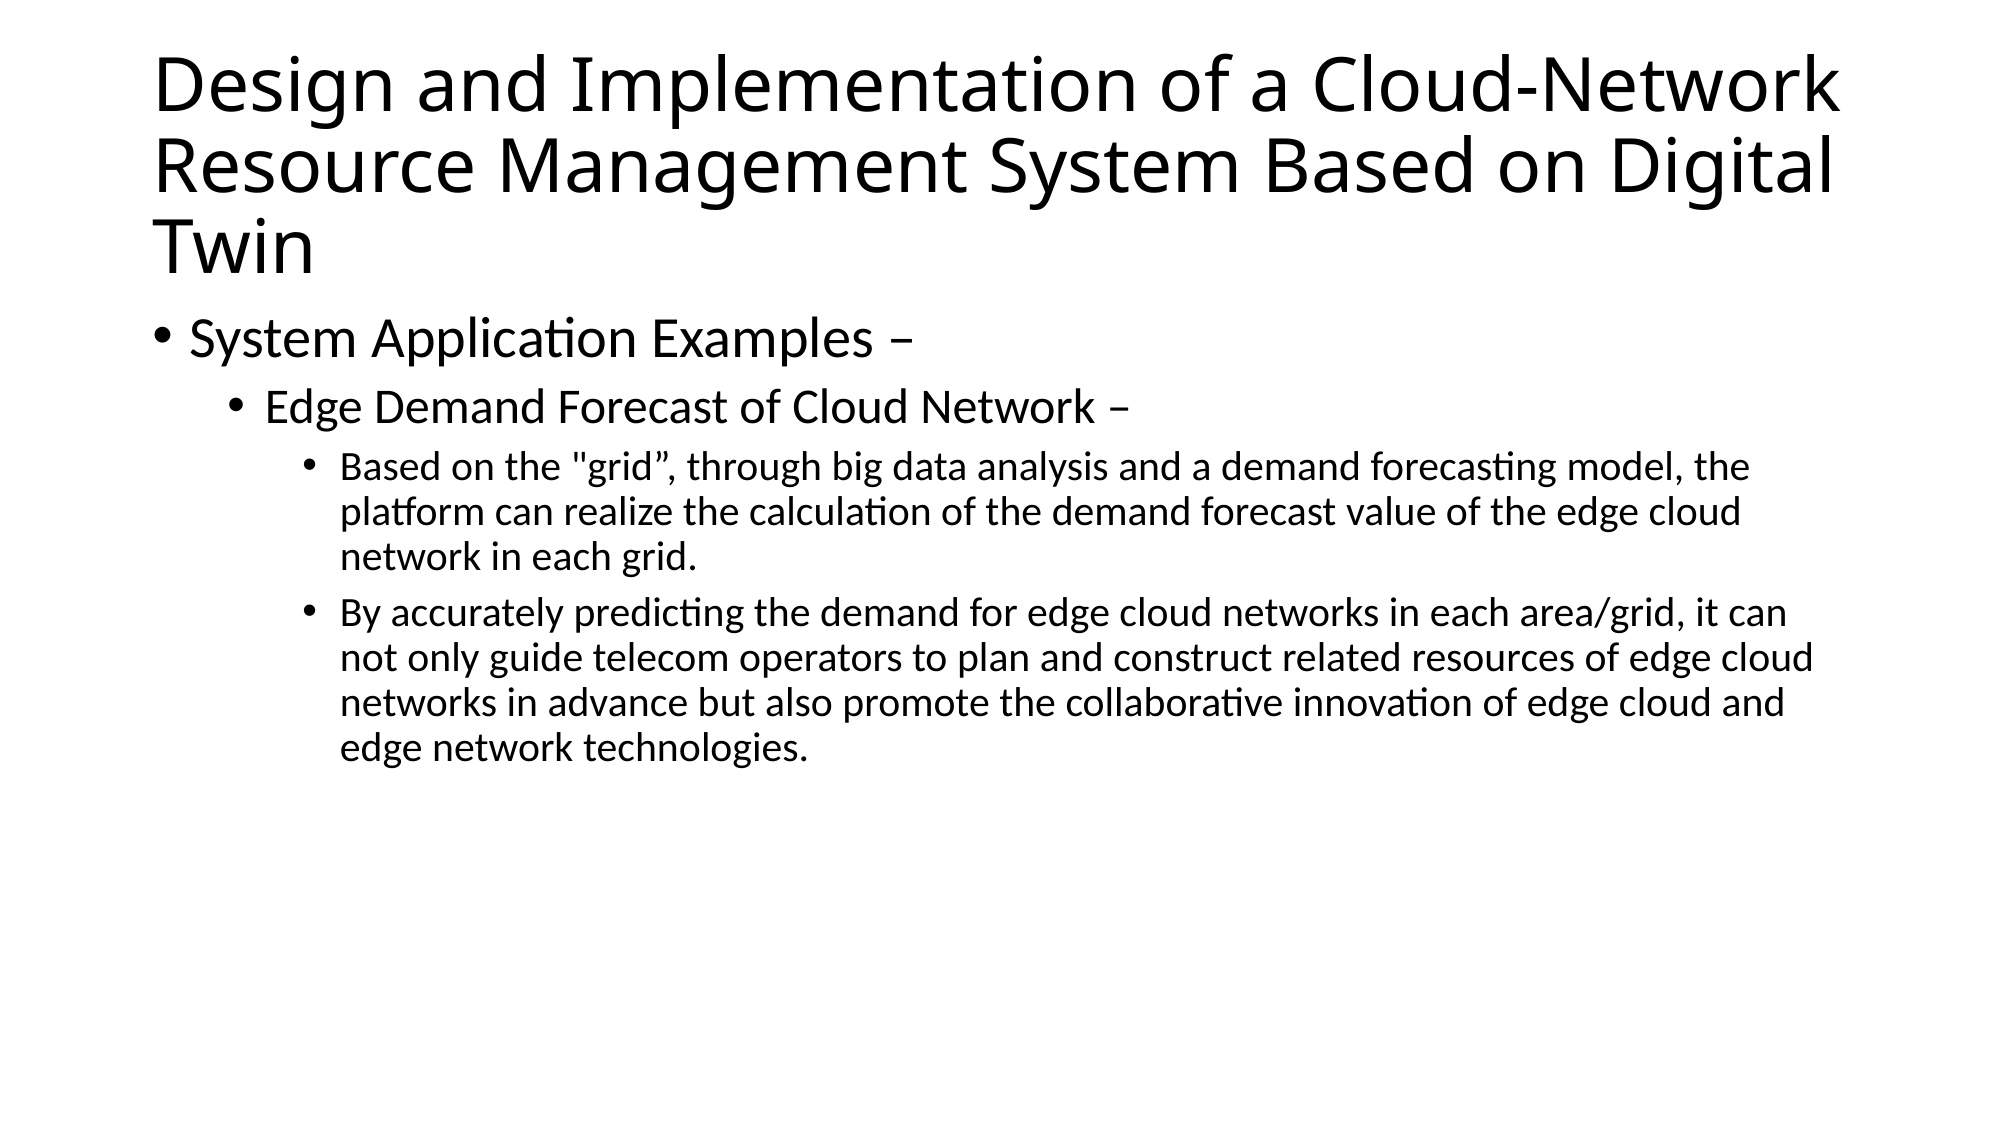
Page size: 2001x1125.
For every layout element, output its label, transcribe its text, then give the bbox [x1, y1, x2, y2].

title Design and Implementation of a Cloud-Network Resource Management System Based on Digital Twin [137, 59, 1899, 278]
list System Application Examples – Edge Demand Forecast of Cloud Network – Based on the "grid”, through big data analysis and a demand forecasting model, the platform can realize the calculation of the demand forecast value of the edge cloud network in each grid. By accurately predicting the demand for edge cloud networks in each area/grid, it can not only guide telecom operators to plan and construct related resources of edge cloud networks in advance but also promote the collaborative innovation of edge cloud and edge network technologies. [137, 299, 1857, 1066]
